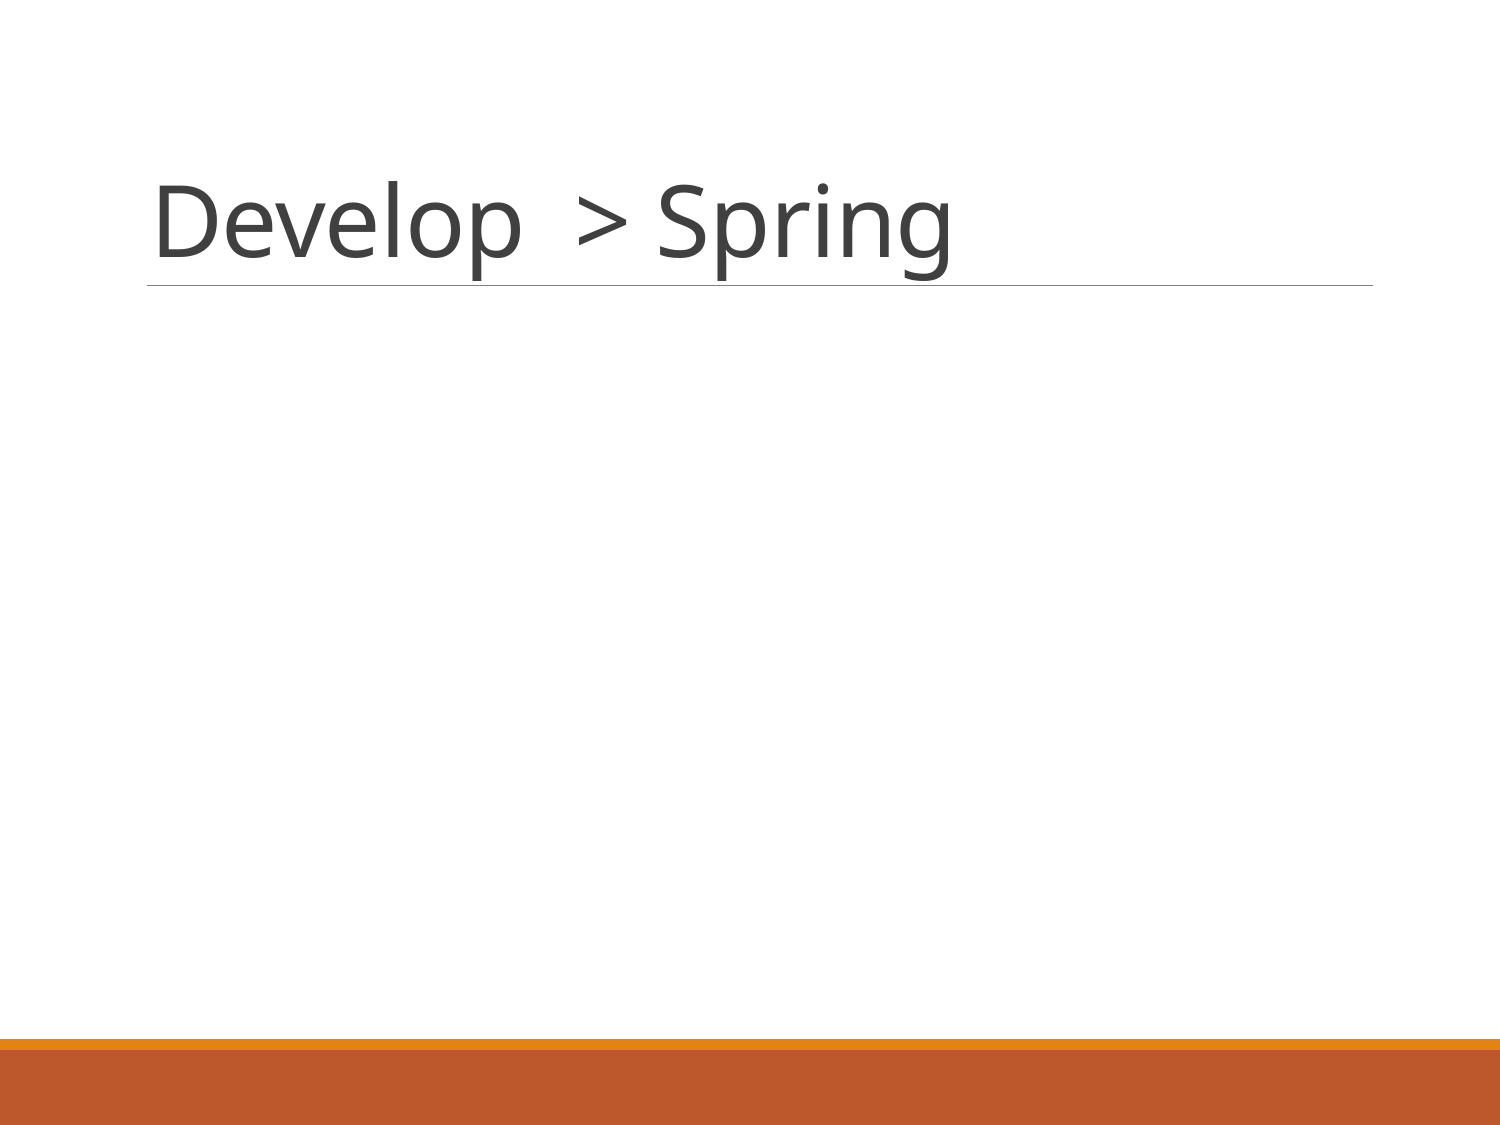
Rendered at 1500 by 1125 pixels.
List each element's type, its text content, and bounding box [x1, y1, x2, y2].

title Develop > Spring [135, 47, 1373, 285]
